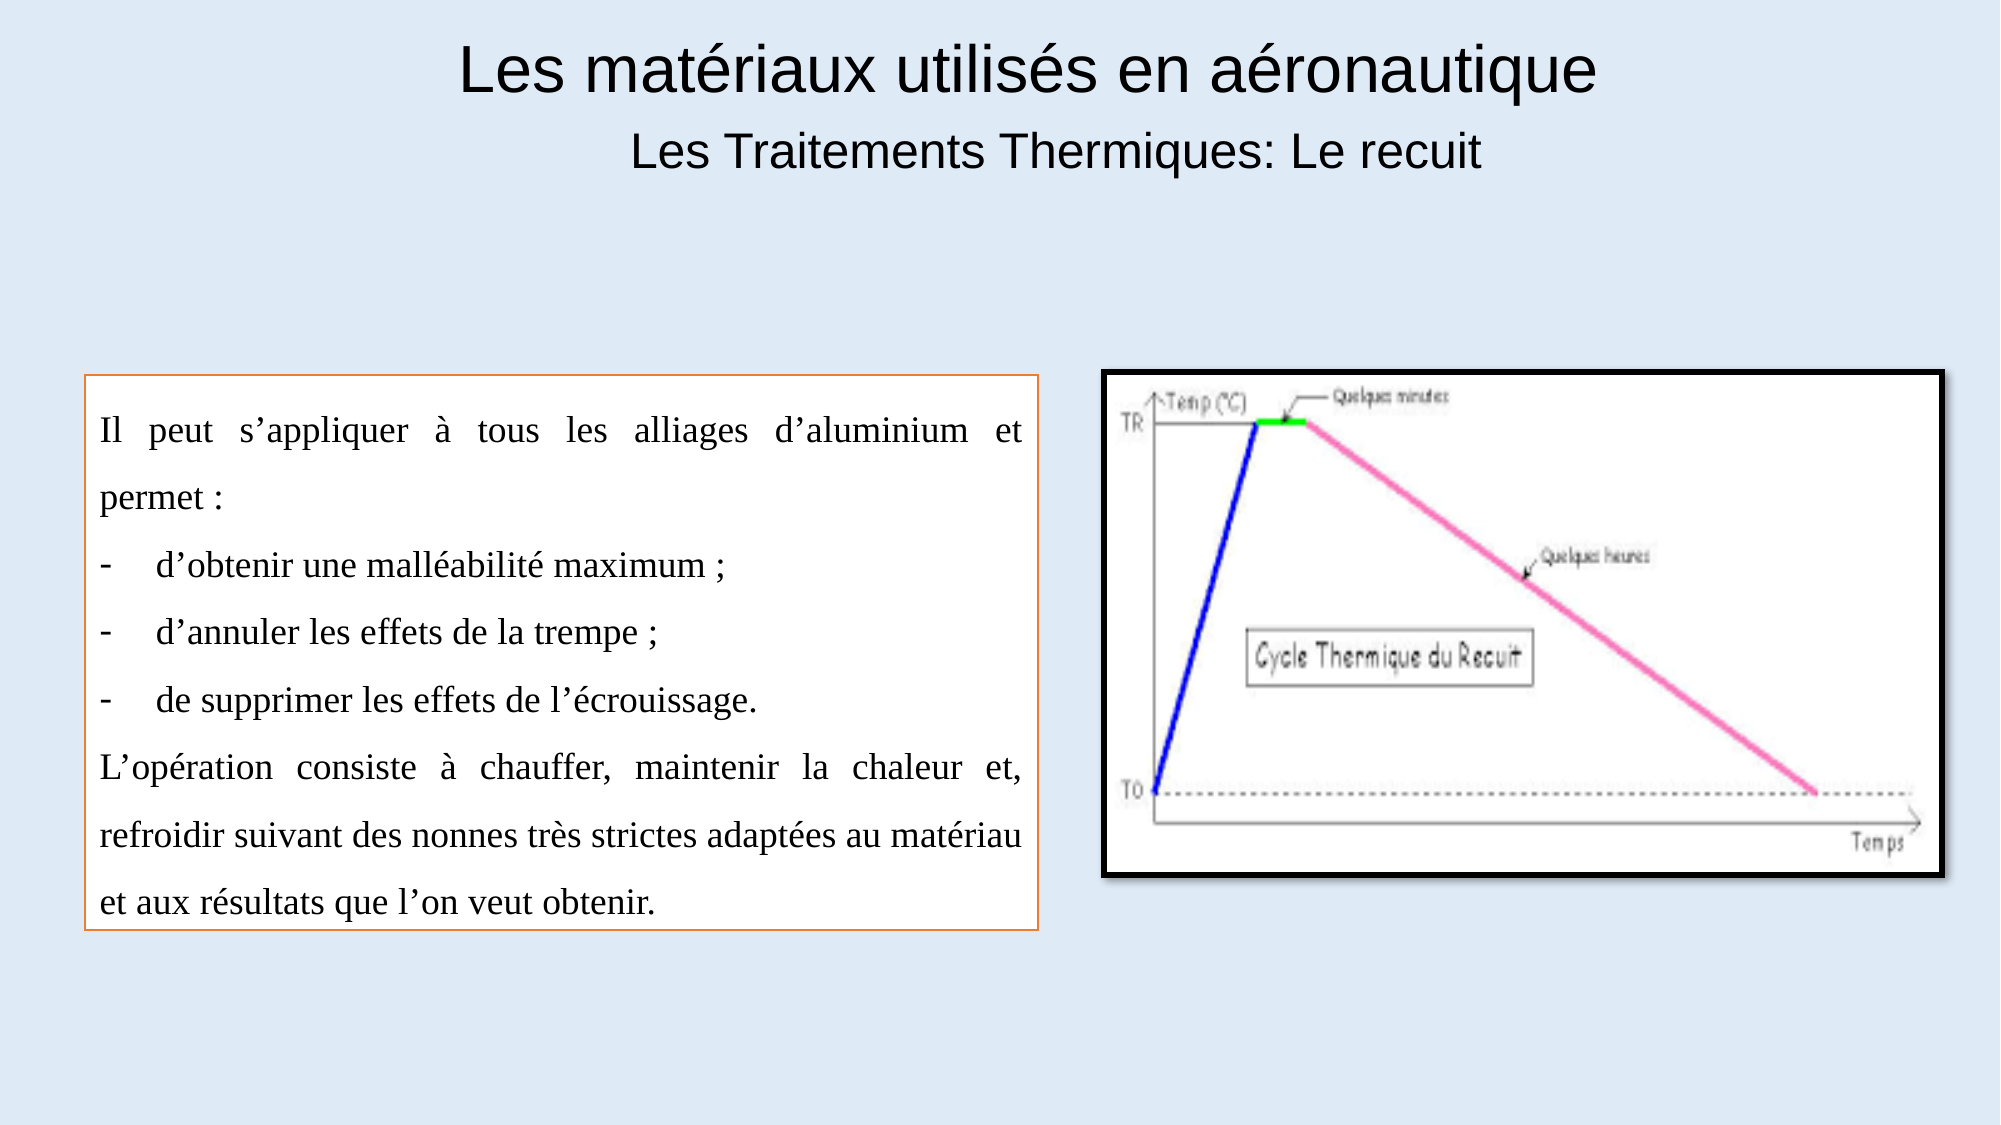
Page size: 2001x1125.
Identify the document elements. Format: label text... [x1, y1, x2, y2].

text_box Il peut s’appliquer à tous les alliages d’aluminium et permet : d’obtenir une malléabilité maximum ; d’annuler les effets de la trempe ; de supprimer les effets de l’écrouissage. L’opération consiste à chauffer, maintenir la chaleur et, refroidir suivant des nonnes très strictes adaptées au matériau et aux résultats que l’on veut obtenir. [84, 374, 1039, 931]
text_box Les matériaux utilisés en aéronautique [175, 24, 1901, 119]
text_box Les Traitements Thermiques: Le recuit [550, 118, 1562, 187]
picture [1106, 375, 1939, 872]
